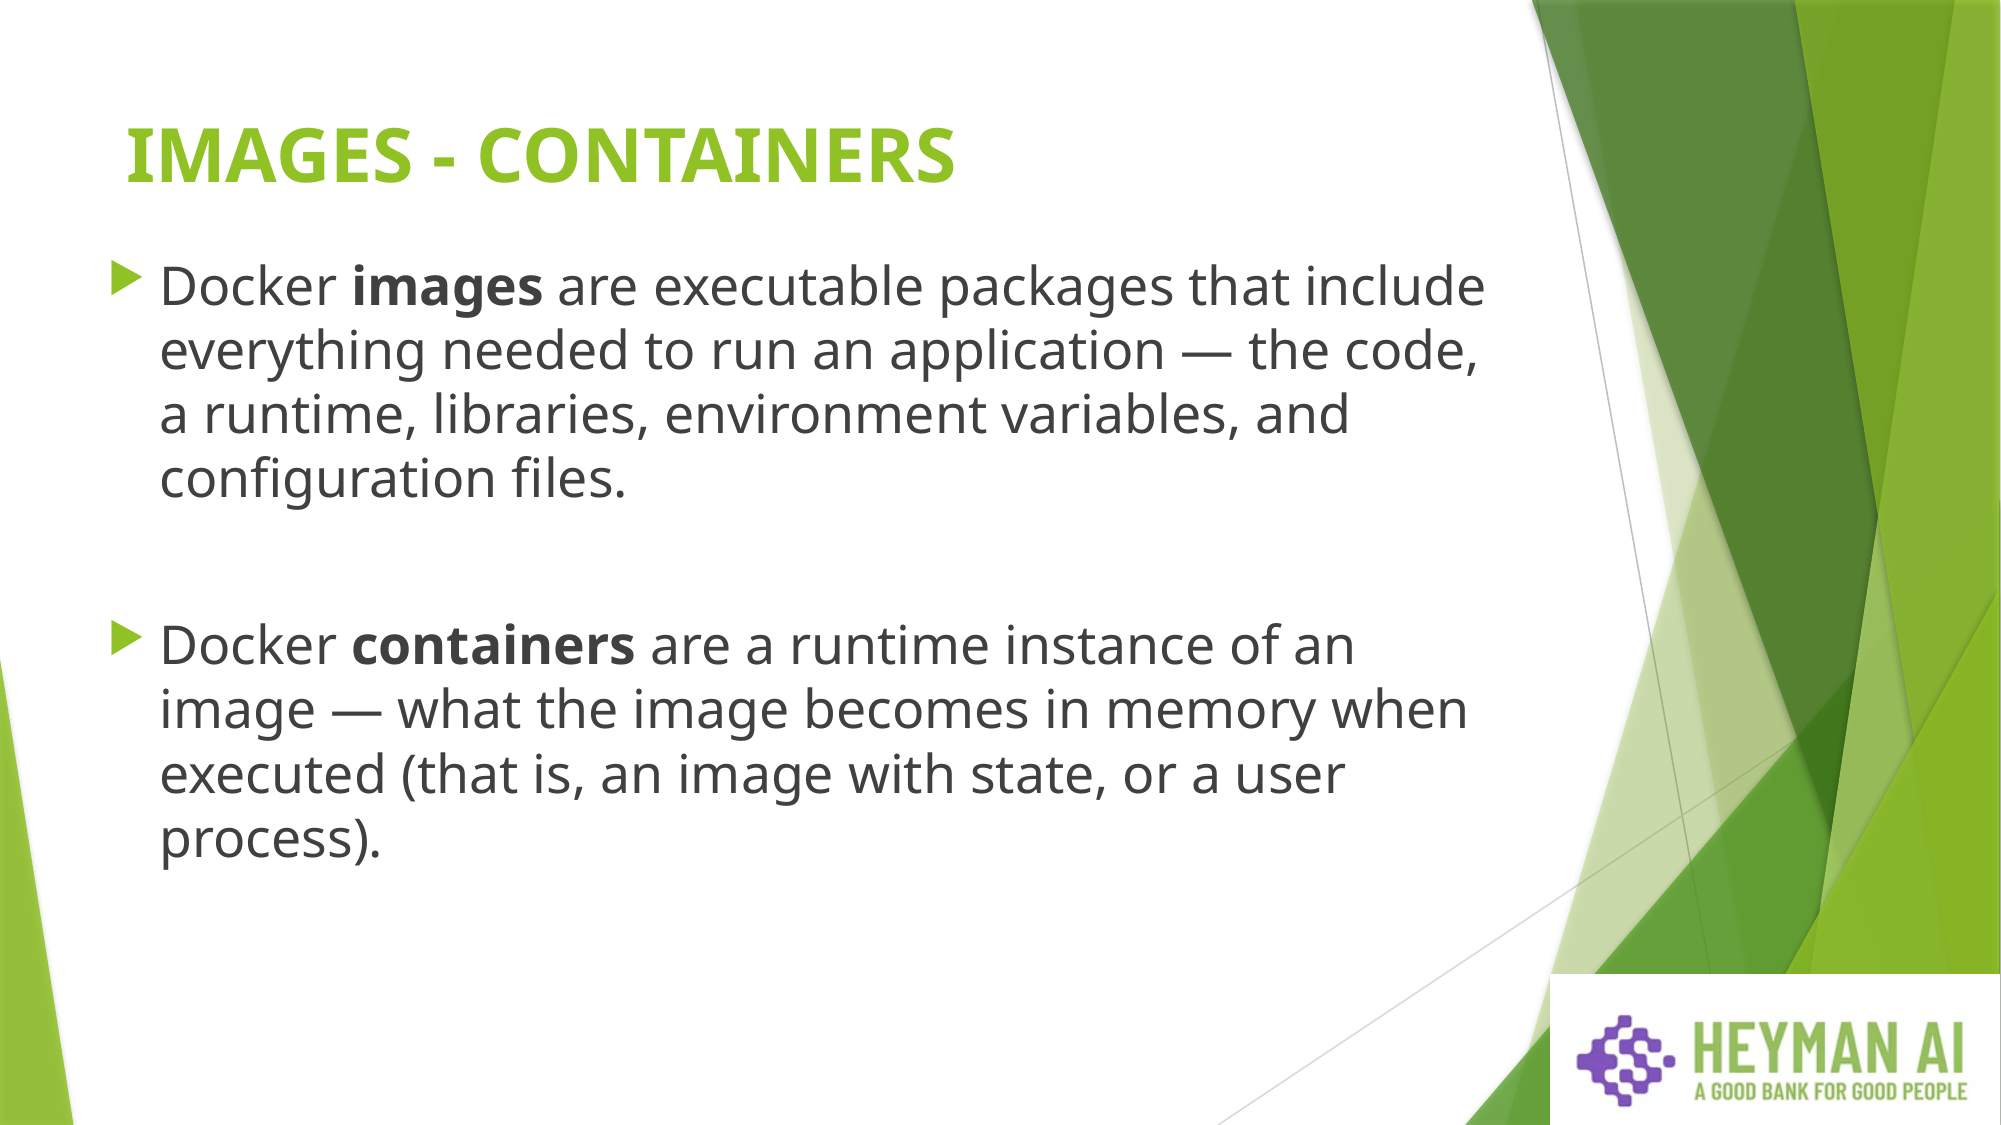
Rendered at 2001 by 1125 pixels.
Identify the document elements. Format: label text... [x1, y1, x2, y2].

picture [1549, 973, 2000, 1125]
list Docker images are executable packages that include everything needed to run an application — the code, a runtime, libraries, environment variables, and configuration files. Docker containers are a runtime instance of an image — what the image becomes in memory when executed (that is, an image with state, or a user process). [92, 244, 1503, 881]
title Images - containers [111, 99, 1522, 317]
